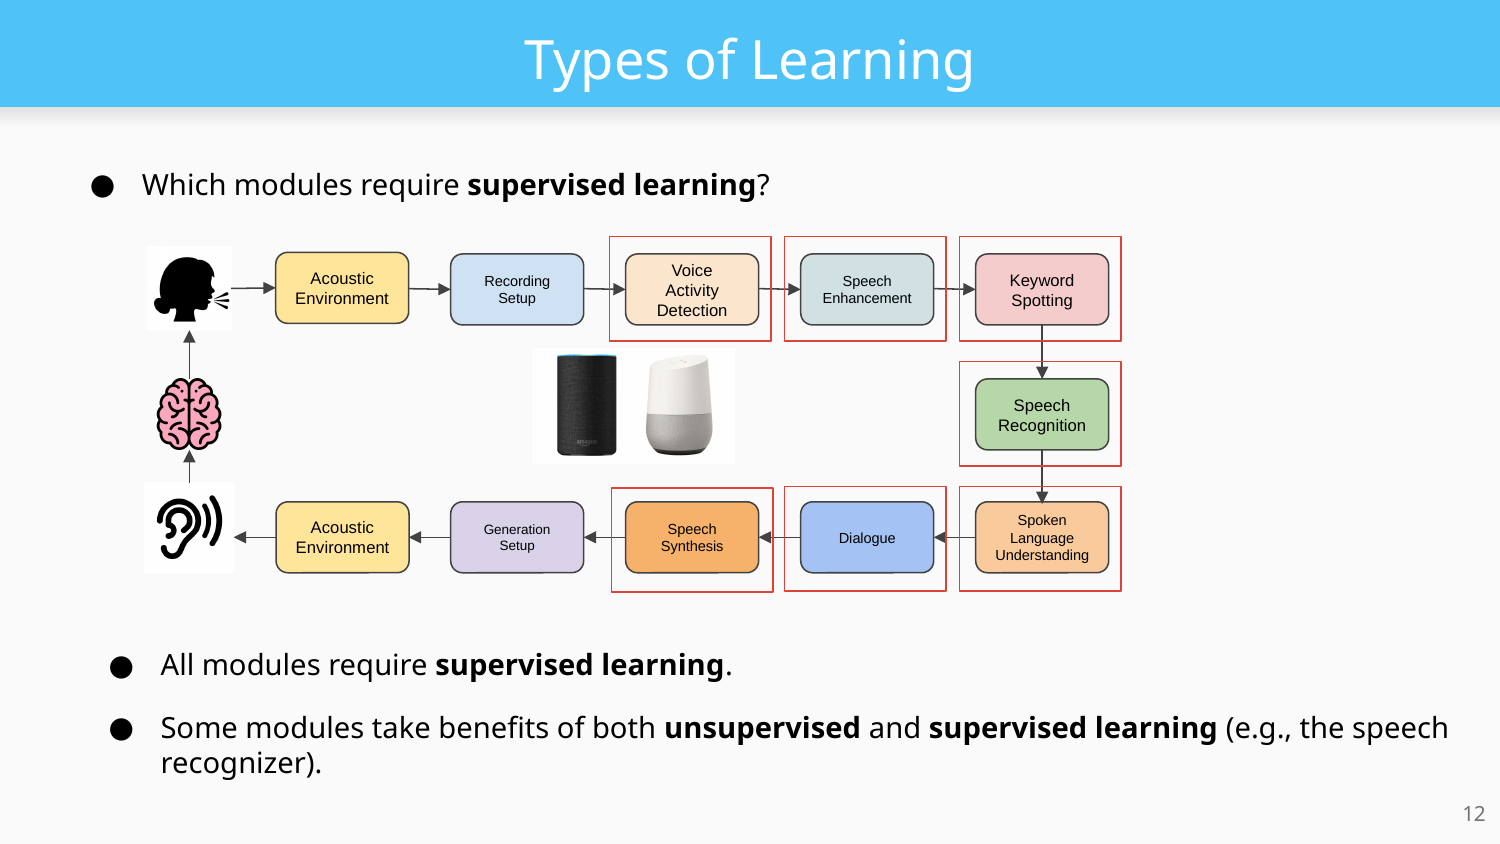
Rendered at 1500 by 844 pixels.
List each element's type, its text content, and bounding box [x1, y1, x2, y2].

text_box [784, 290, 800, 296]
title Types of Learning [16, 8, 1485, 107]
text_box Recording Setup [450, 253, 584, 325]
text_box [784, 236, 947, 341]
text_box [959, 486, 1121, 591]
text_box [959, 290, 975, 296]
picture [532, 348, 735, 465]
slide_number ‹#› [1410, 782, 1500, 844]
text_box [784, 486, 947, 591]
text_box [609, 236, 771, 341]
text_box [759, 290, 771, 296]
picture [147, 246, 232, 331]
text_box [934, 290, 947, 296]
text_box [959, 361, 1121, 466]
text_box [611, 487, 773, 593]
text_box Some modules take benefits of both unsupervised and supervised learning (e.g., the speech recognizer). [70, 693, 1485, 794]
picture [153, 378, 226, 451]
text_box [959, 236, 1121, 341]
picture [144, 482, 235, 573]
text_box Generation Setup [450, 501, 584, 573]
text_box [609, 290, 625, 296]
text_box Acoustic Environment [275, 252, 409, 324]
text_box Which modules require supervised learning? [51, 150, 955, 216]
text_box All modules require supervised learning. [70, 631, 1116, 693]
text_box Acoustic Environment [276, 501, 410, 573]
